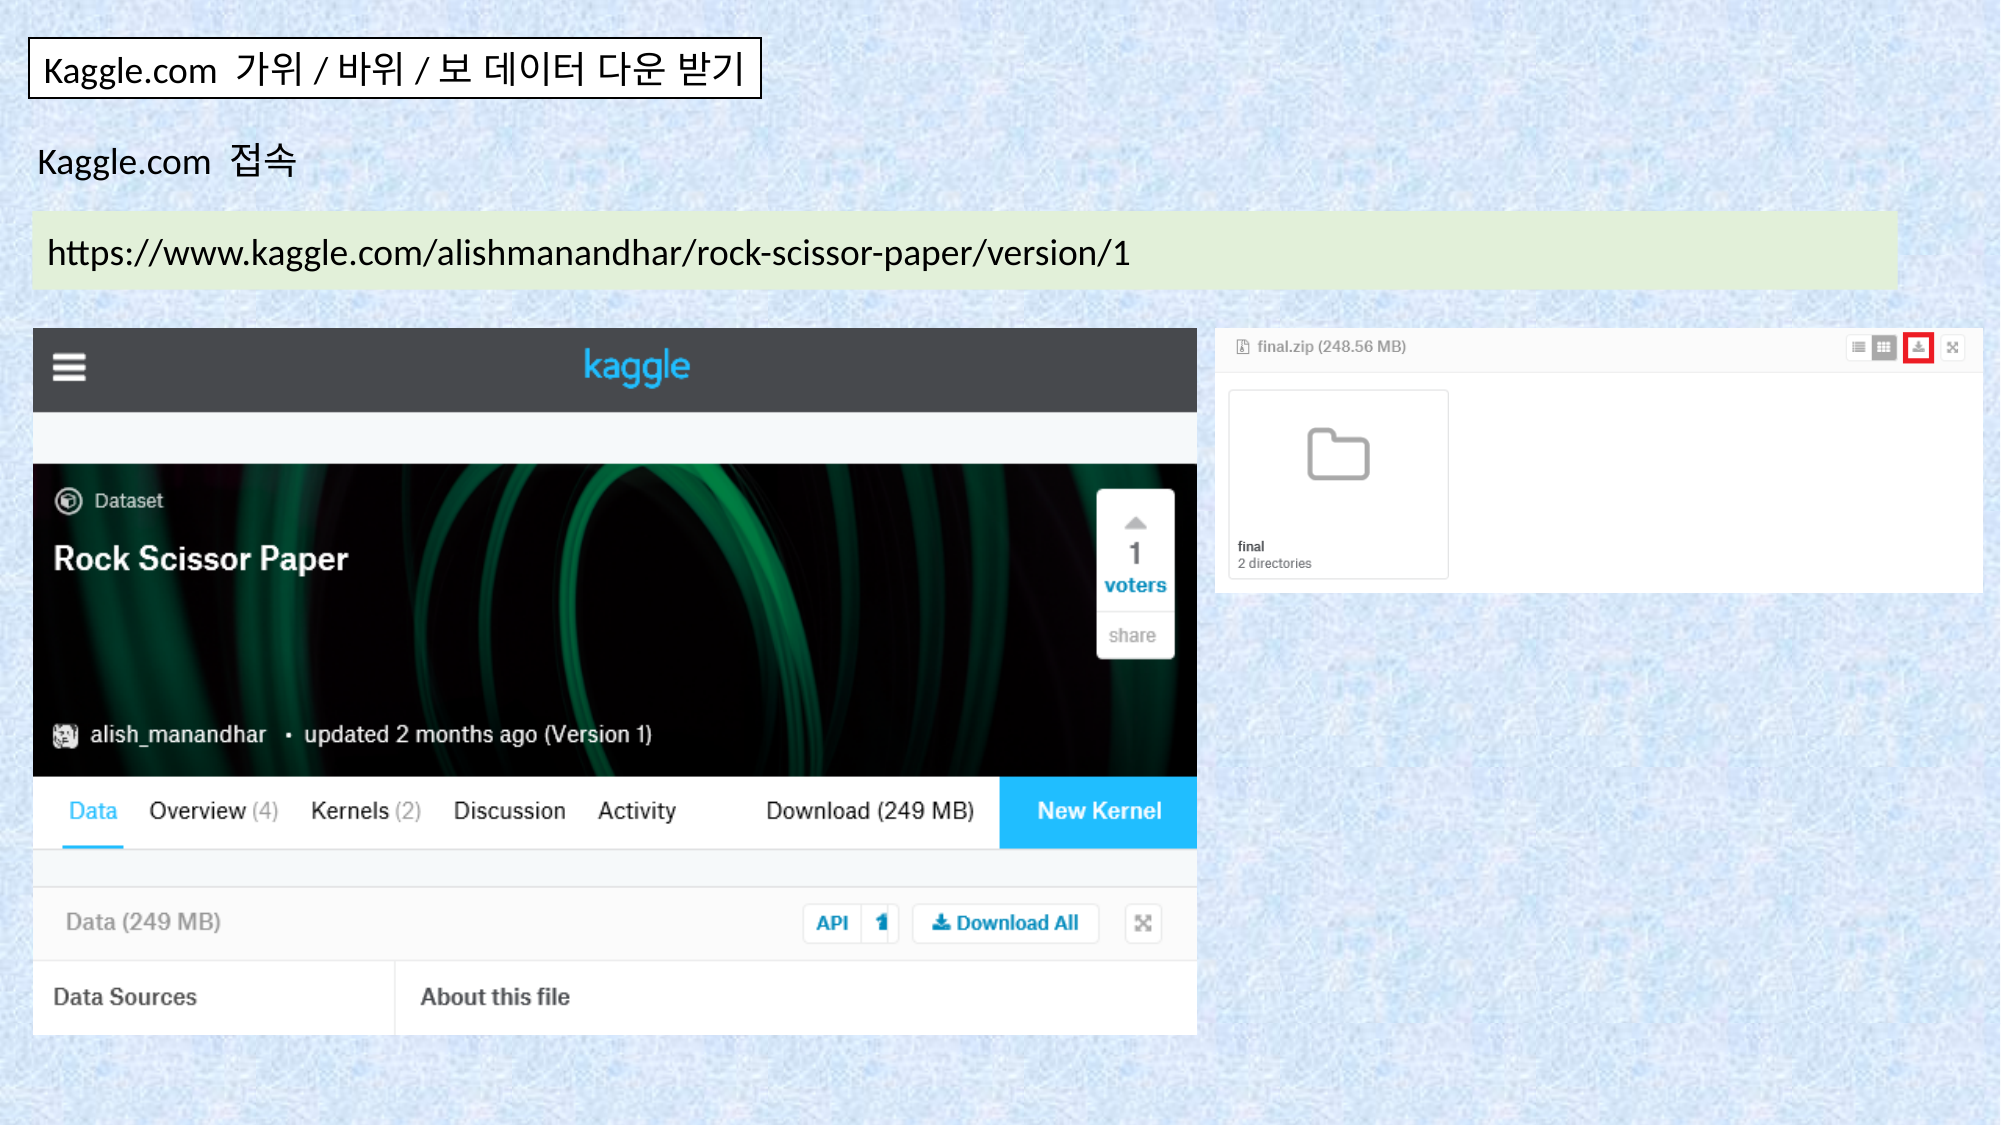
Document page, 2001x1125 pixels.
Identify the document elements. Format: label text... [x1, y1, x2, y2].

picture [0, 0, 2001, 1125]
text_box Kaggle.com 접속 [22, 130, 314, 190]
text_box Kaggle.com 가위/바위/보 데이터 다운 받기 [28, 37, 762, 99]
text_box https://www.kaggle.com/alishmanandhar/rock-scissor-paper/version/1 [32, 211, 1898, 290]
